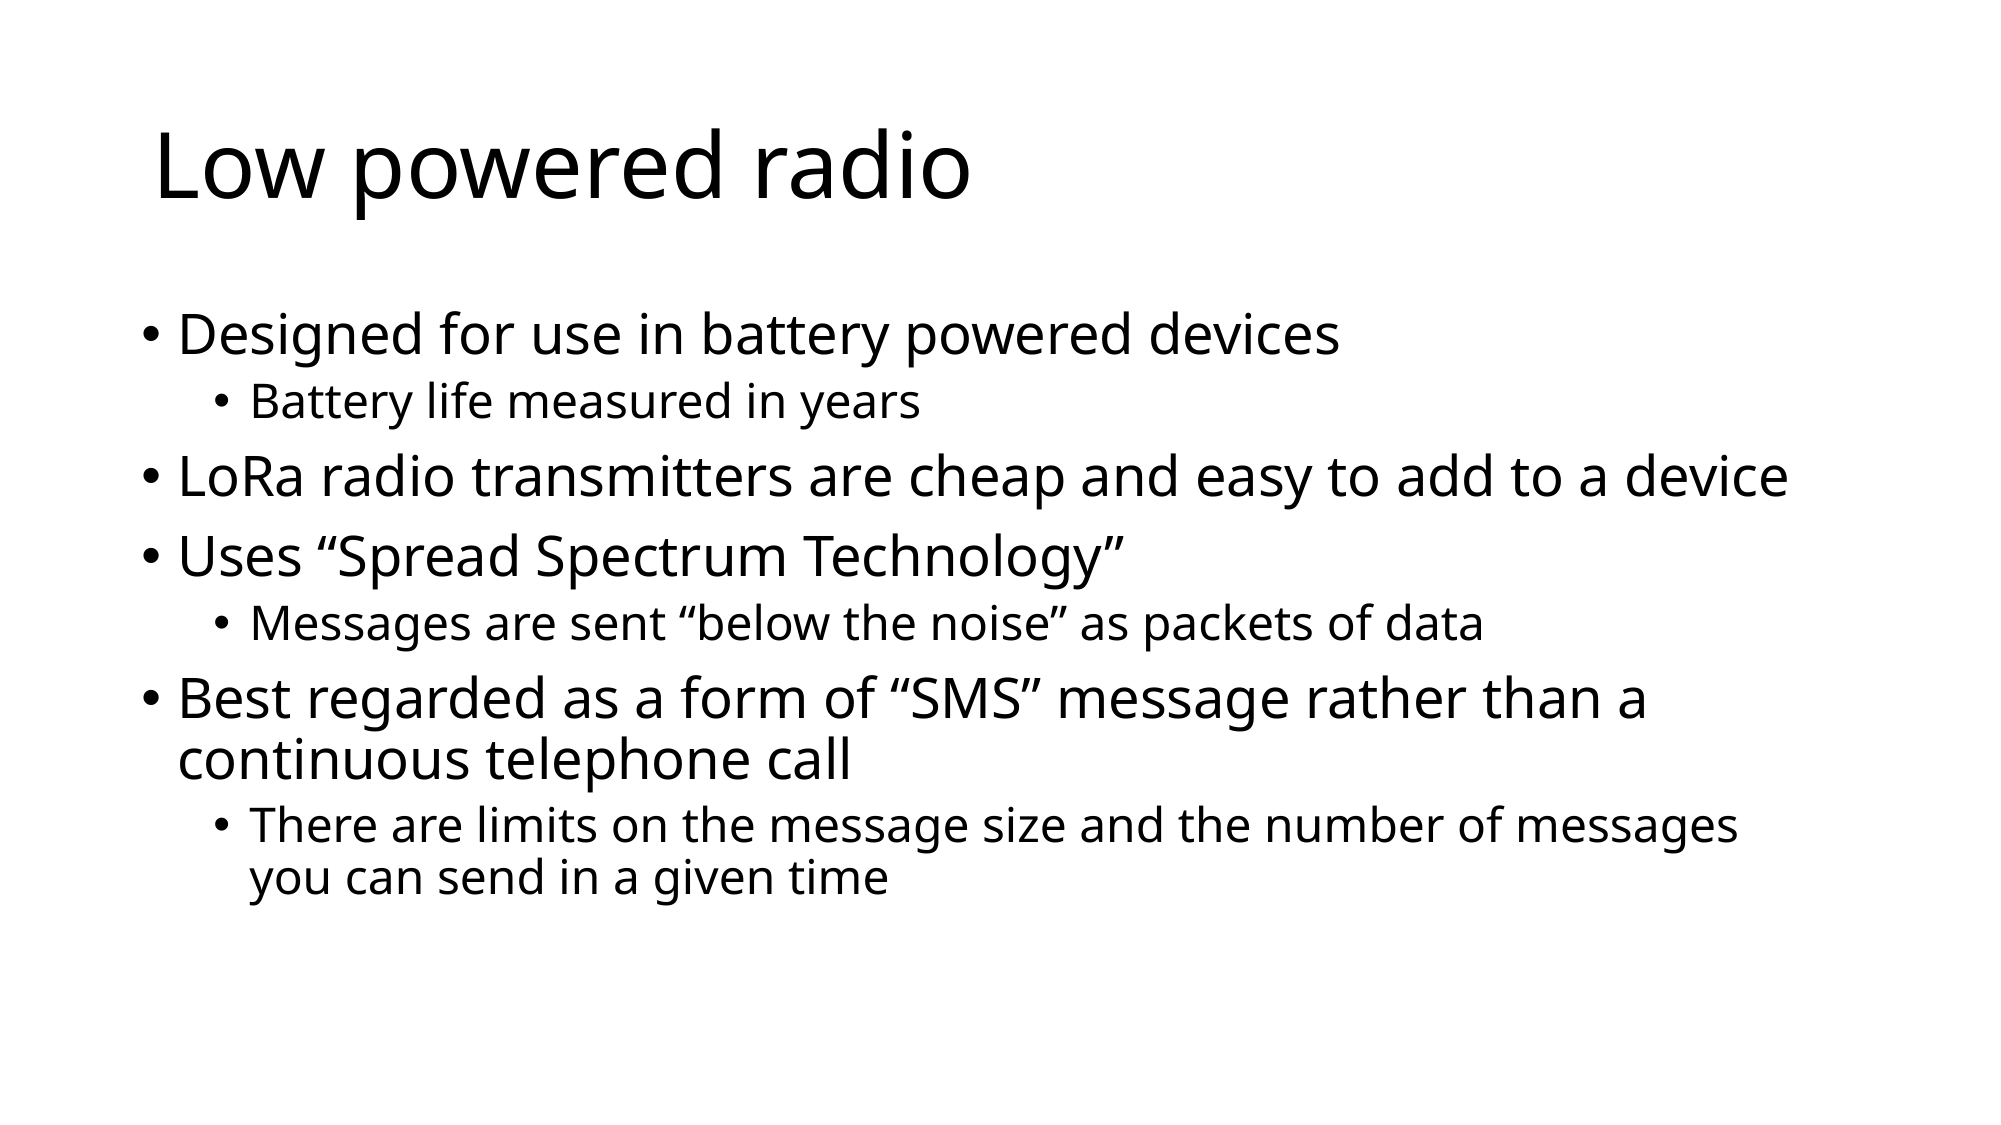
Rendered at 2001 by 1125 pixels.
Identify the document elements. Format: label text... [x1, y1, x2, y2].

title Low powered radio [137, 59, 1863, 278]
list Designed for use in battery powered devices Battery life measured in years LoRa radio transmitters are cheap and easy to add to a device Uses “Spread Spectrum Technology” Messages are sent “below the noise” as packets of data Best regarded as a form of “SMS” message rather than a continuous telephone call There are limits on the message size and the number of messages you can send in a given time [126, 211, 1814, 926]
